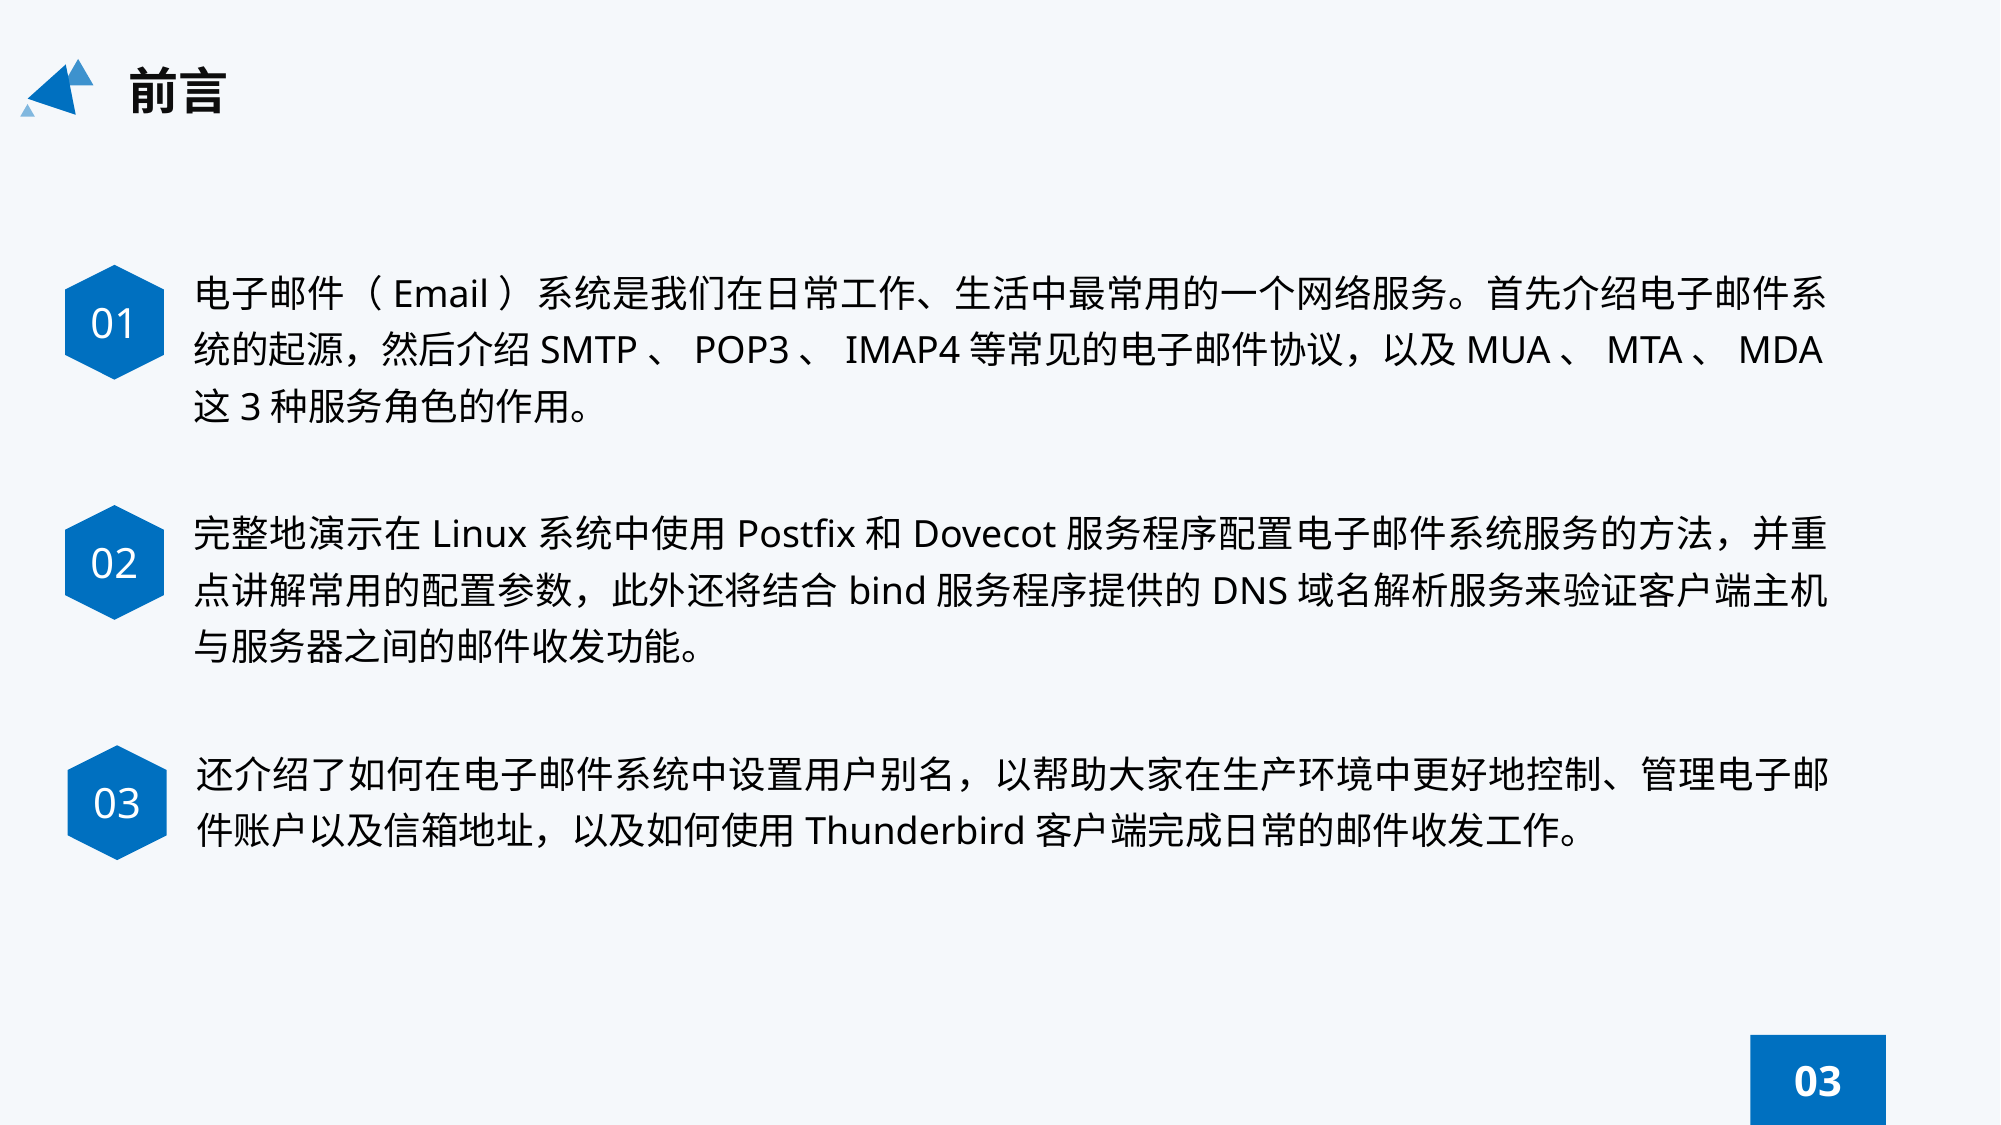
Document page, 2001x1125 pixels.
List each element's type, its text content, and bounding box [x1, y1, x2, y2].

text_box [64, 251, 1844, 432]
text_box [67, 732, 1846, 861]
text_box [64, 491, 1844, 673]
text_box 前言 [113, 52, 494, 127]
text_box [1750, 1034, 1886, 1125]
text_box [20, 58, 94, 117]
